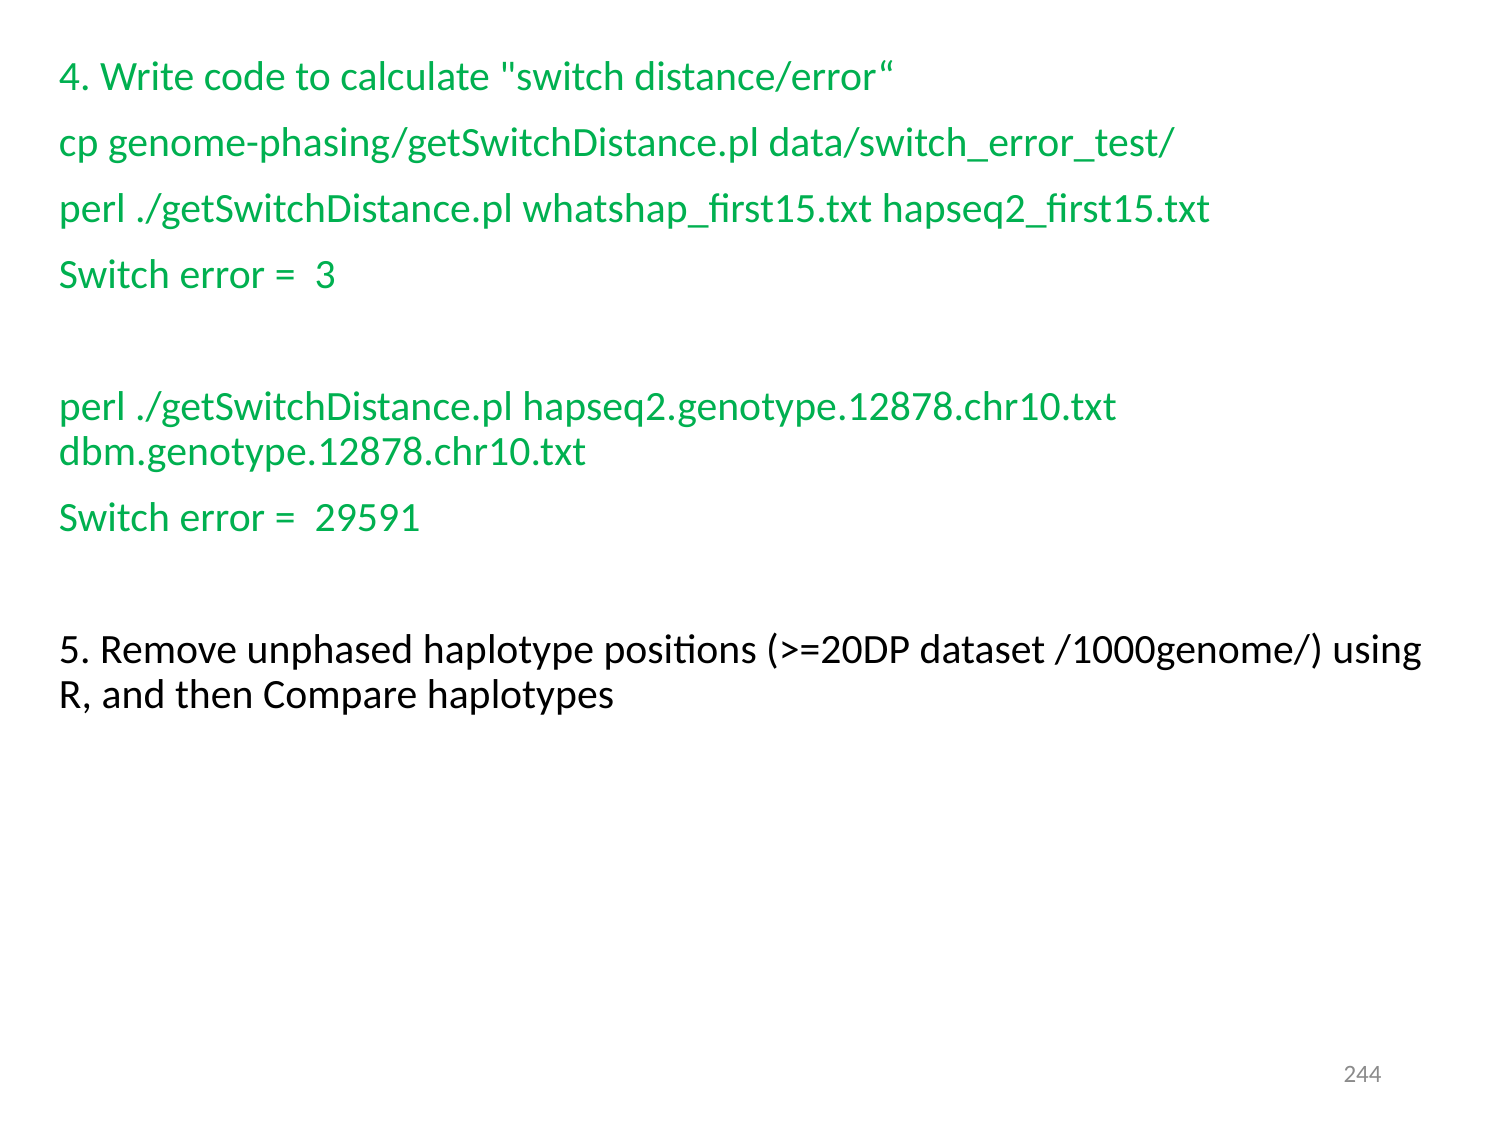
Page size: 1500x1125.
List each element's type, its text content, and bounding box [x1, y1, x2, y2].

slide_number 244 [1059, 1042, 1397, 1103]
list 4. Write code to calculate "switch distance/error“ cp genome-phasing/getSwitchDistance.pl data/switch_error_test/ perl ./getSwitchDistance.pl whatshap_first15.txt hapseq2_first15.txt Switch error = 3 perl ./getSwitchDistance.pl hapseq2.genotype.12878.chr10.txt dbm.genotype.12878.chr10.txt Switch error = 29591 5. Remove unphased haplotype positions (>=20DP dataset /1000genome/) using R, and then Compare haplotypes [43, 47, 1453, 1073]
